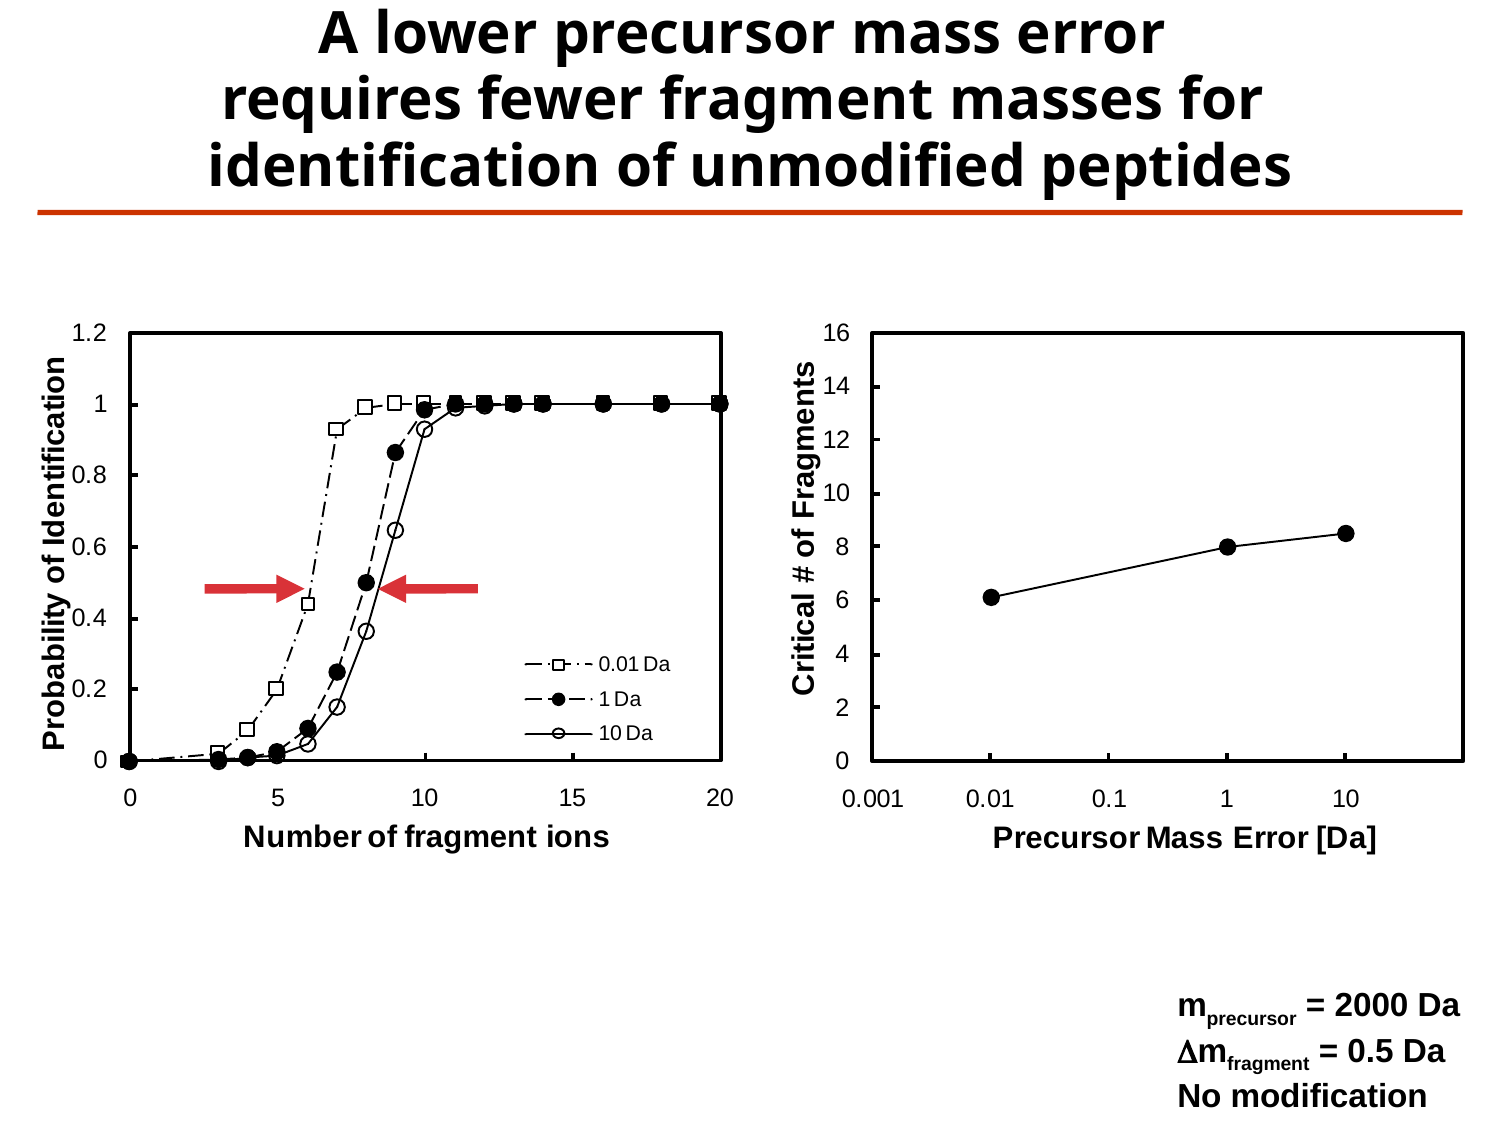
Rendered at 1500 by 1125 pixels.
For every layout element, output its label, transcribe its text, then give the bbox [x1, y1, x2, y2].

text_box mprecursor = 2000 Da Dmfragment = 0.5 Da No modification [1162, 976, 1500, 1122]
text_box A lower precursor mass error requires fewer fragment masses for identification of unmodified peptides [0, 0, 1500, 210]
picture [0, 299, 1500, 868]
